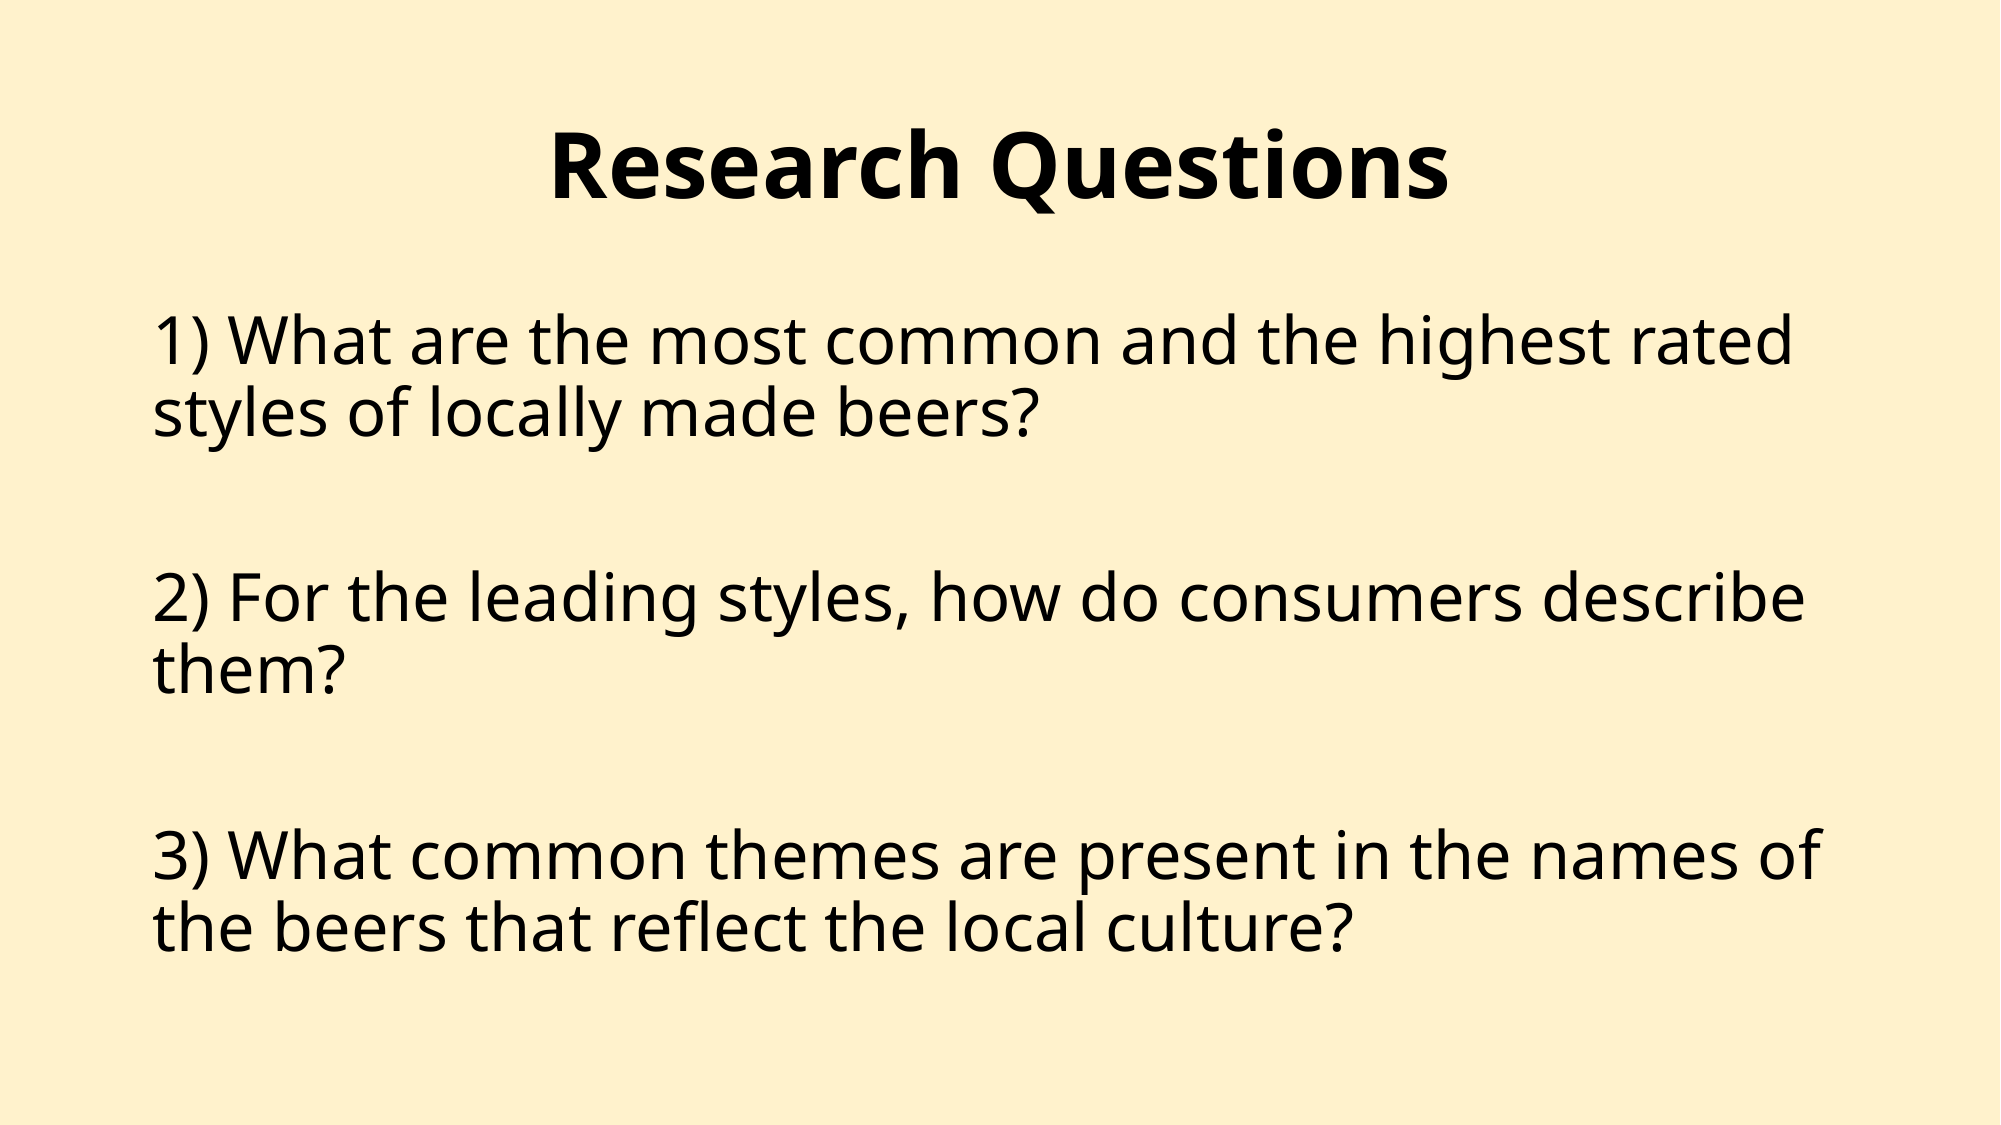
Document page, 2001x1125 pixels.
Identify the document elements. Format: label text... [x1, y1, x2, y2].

title Research Questions [137, 59, 1863, 278]
list 1) What are the most common and the highest rated styles of locally made beers? 2) For the leading styles, how do consumers describe them? 3) What common themes are present in the names of the beers that reflect the local culture? [137, 299, 1863, 1014]
